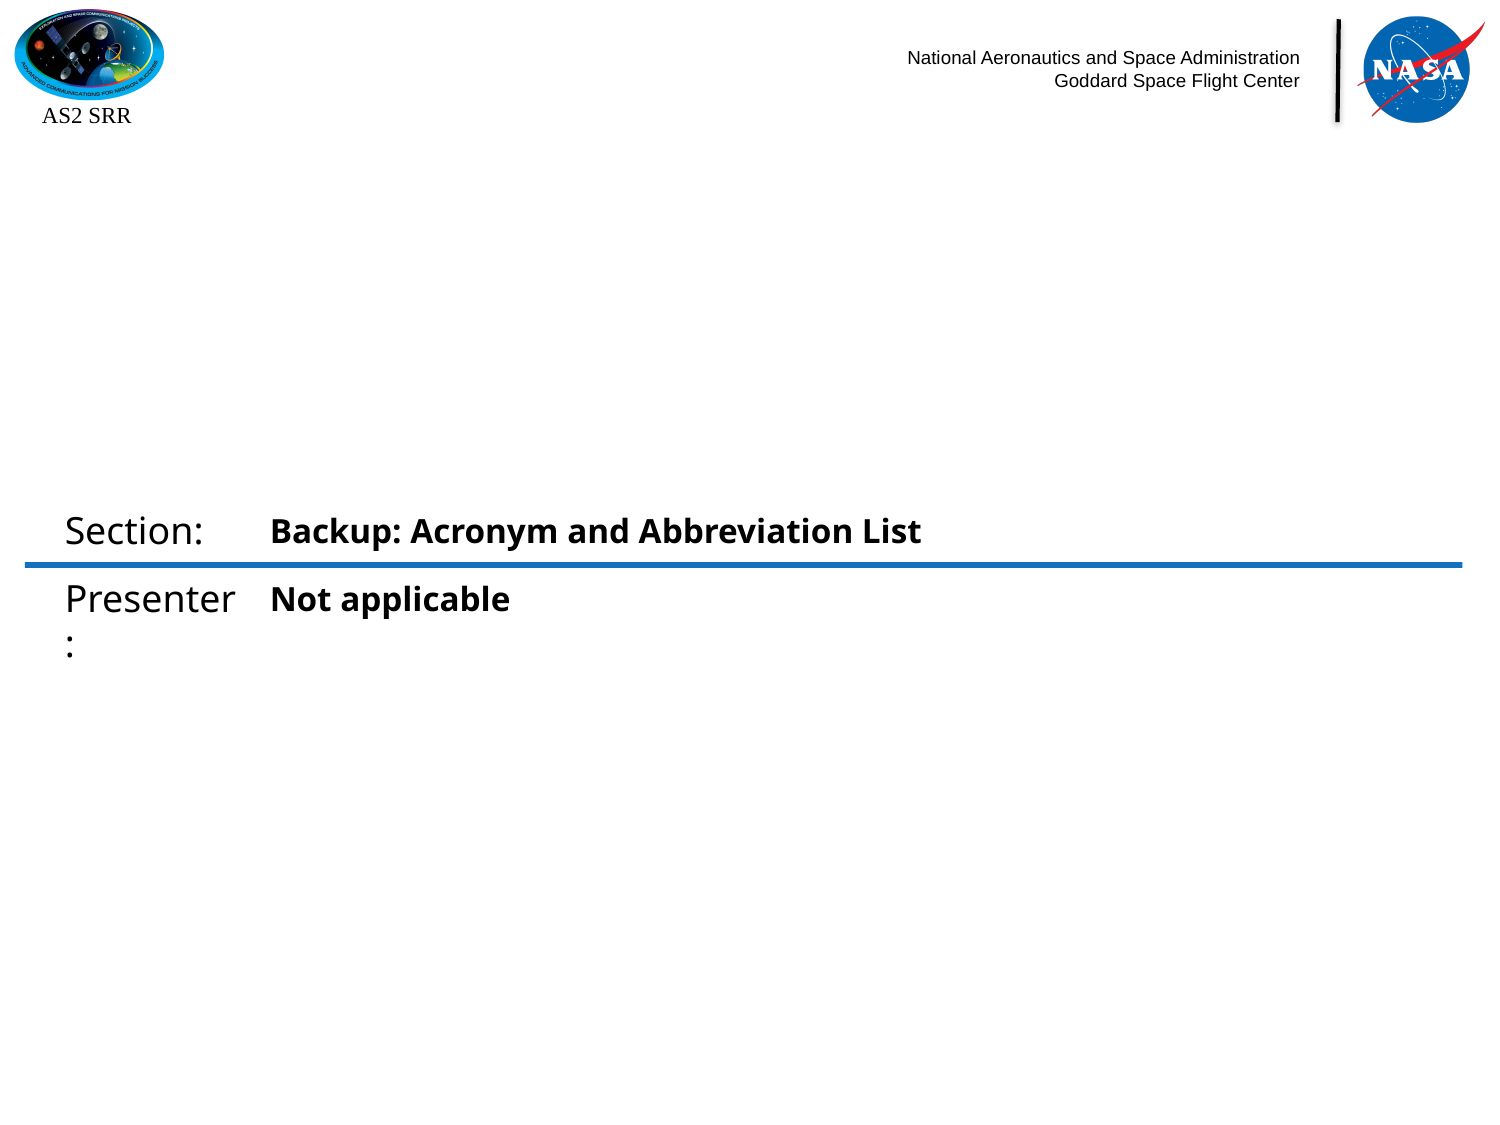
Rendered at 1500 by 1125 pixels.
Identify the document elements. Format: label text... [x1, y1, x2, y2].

picture [1340, 3, 1500, 137]
list Backup: Acronym and Abbreviation List [254, 502, 1448, 559]
picture [0, 4, 174, 106]
list Not applicable [254, 570, 1448, 627]
